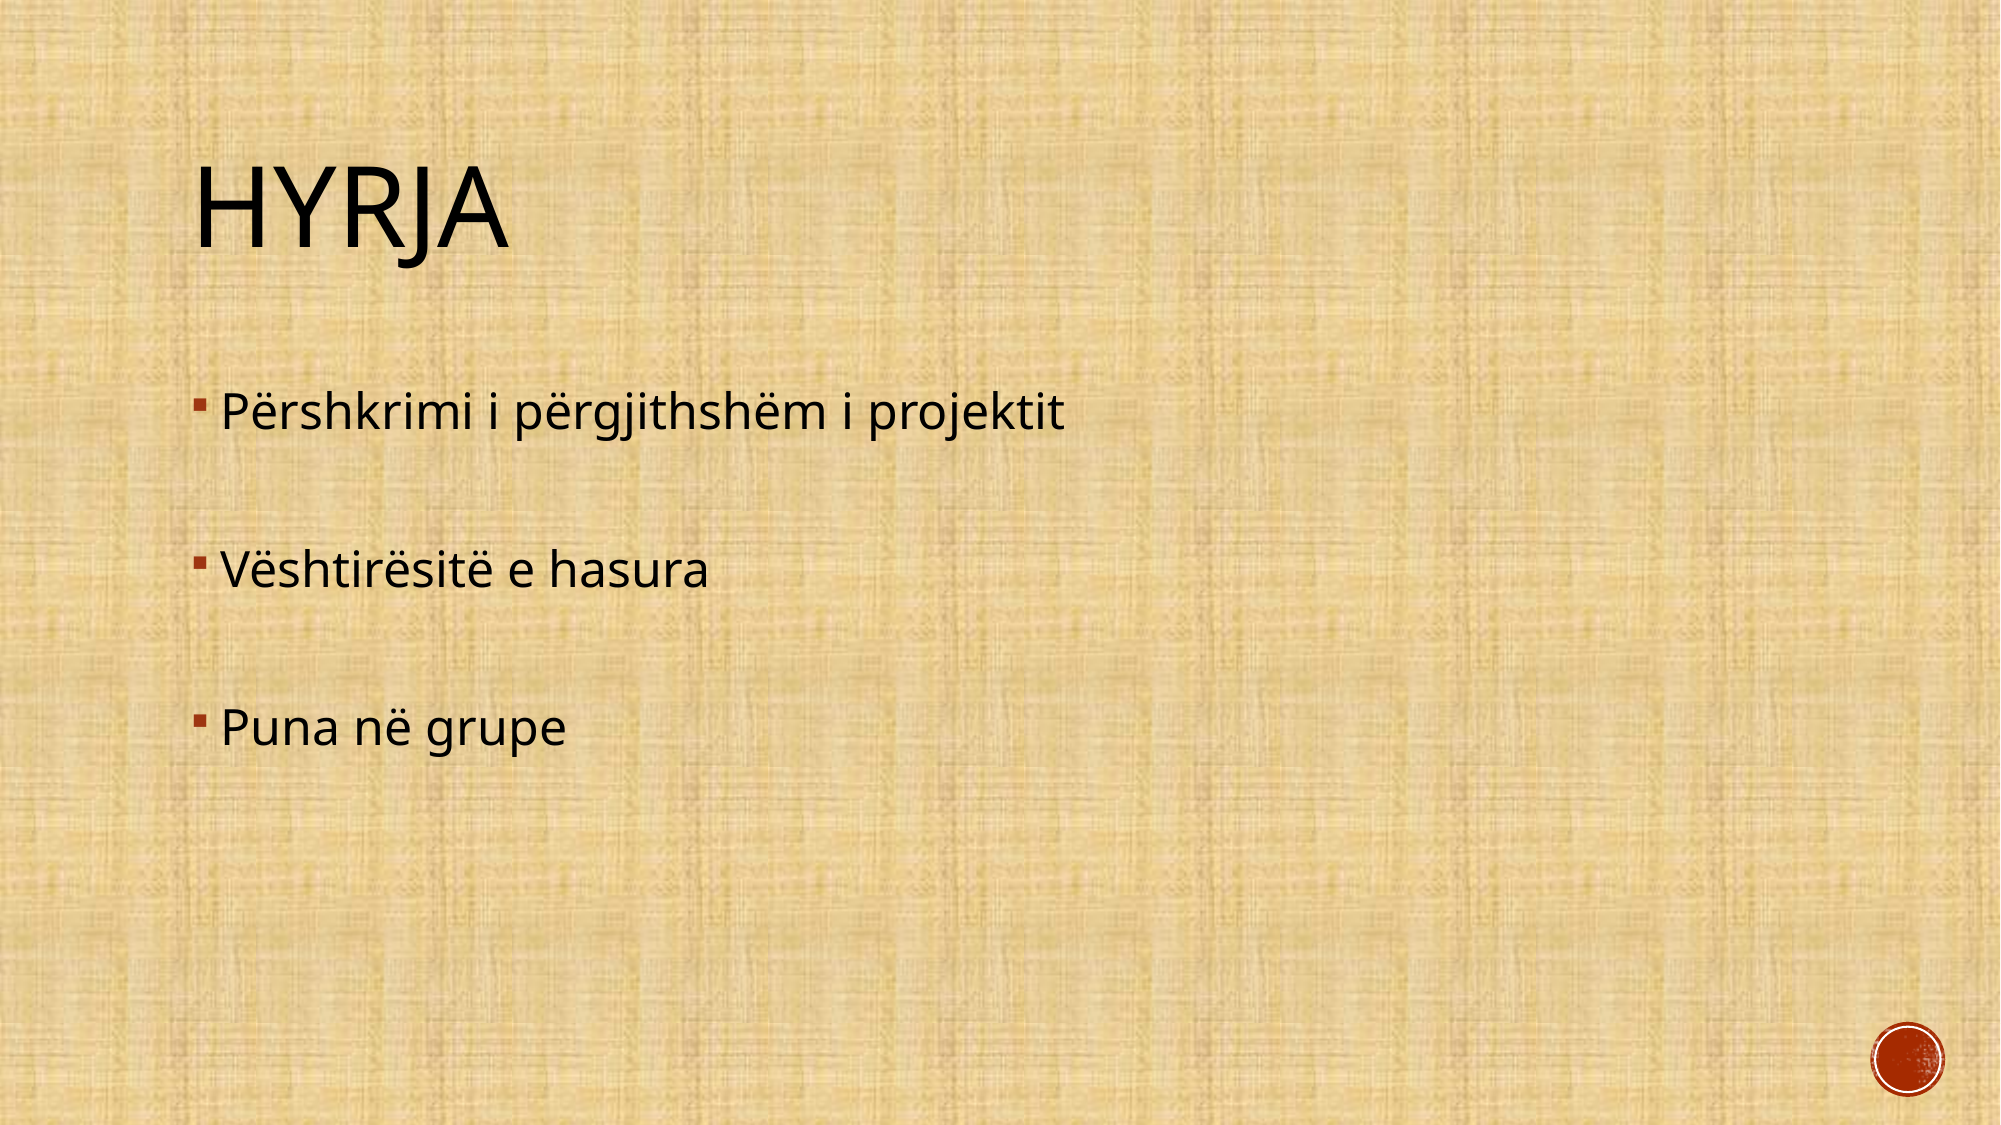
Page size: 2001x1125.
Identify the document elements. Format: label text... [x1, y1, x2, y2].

picture [0, 0, 2001, 1125]
title Hyrja [175, 79, 1826, 344]
list Përshkrimi i përgjithshëm i projektit Vështirësitë e hasura Puna në grupe [175, 378, 1826, 1013]
